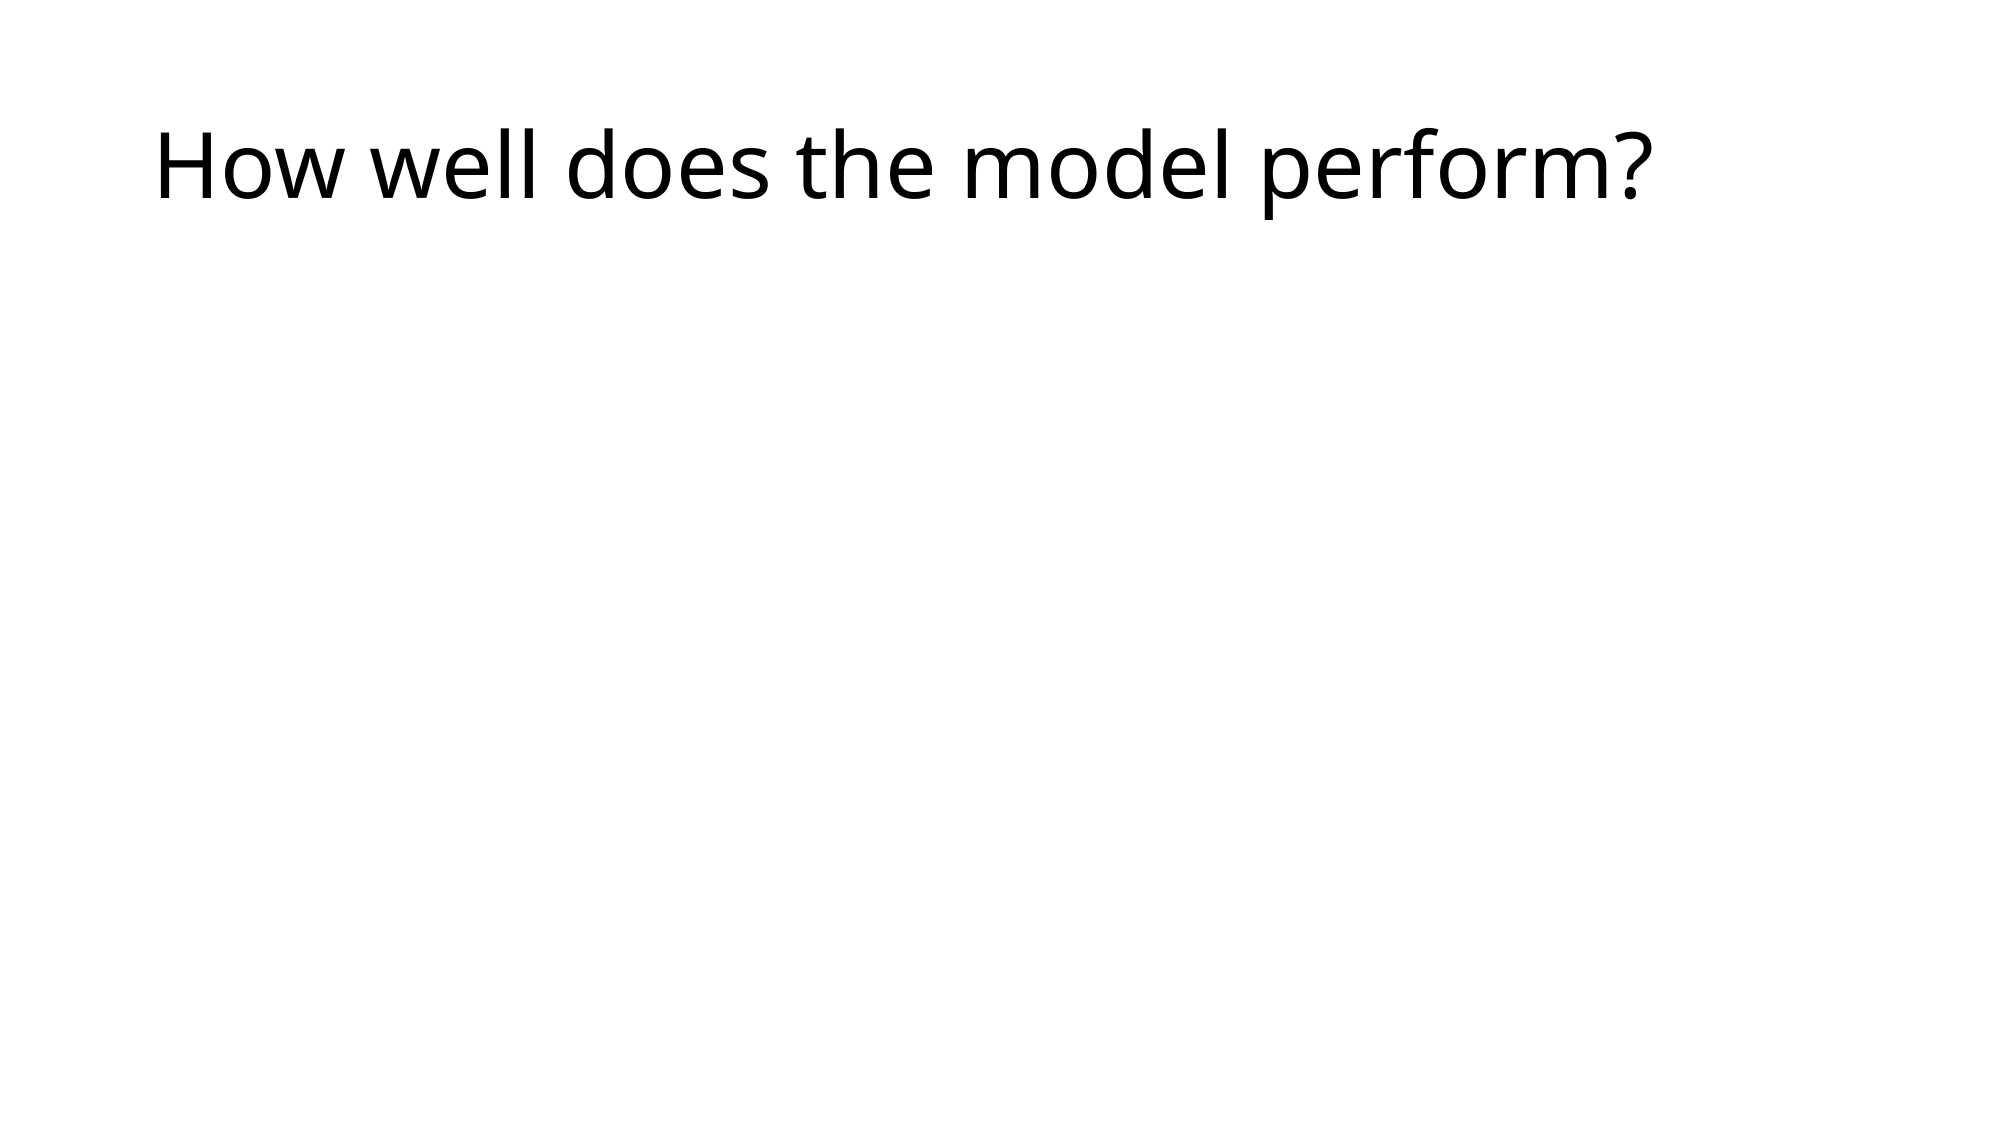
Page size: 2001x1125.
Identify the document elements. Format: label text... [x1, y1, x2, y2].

title How well does the model perform? [137, 59, 1863, 278]
